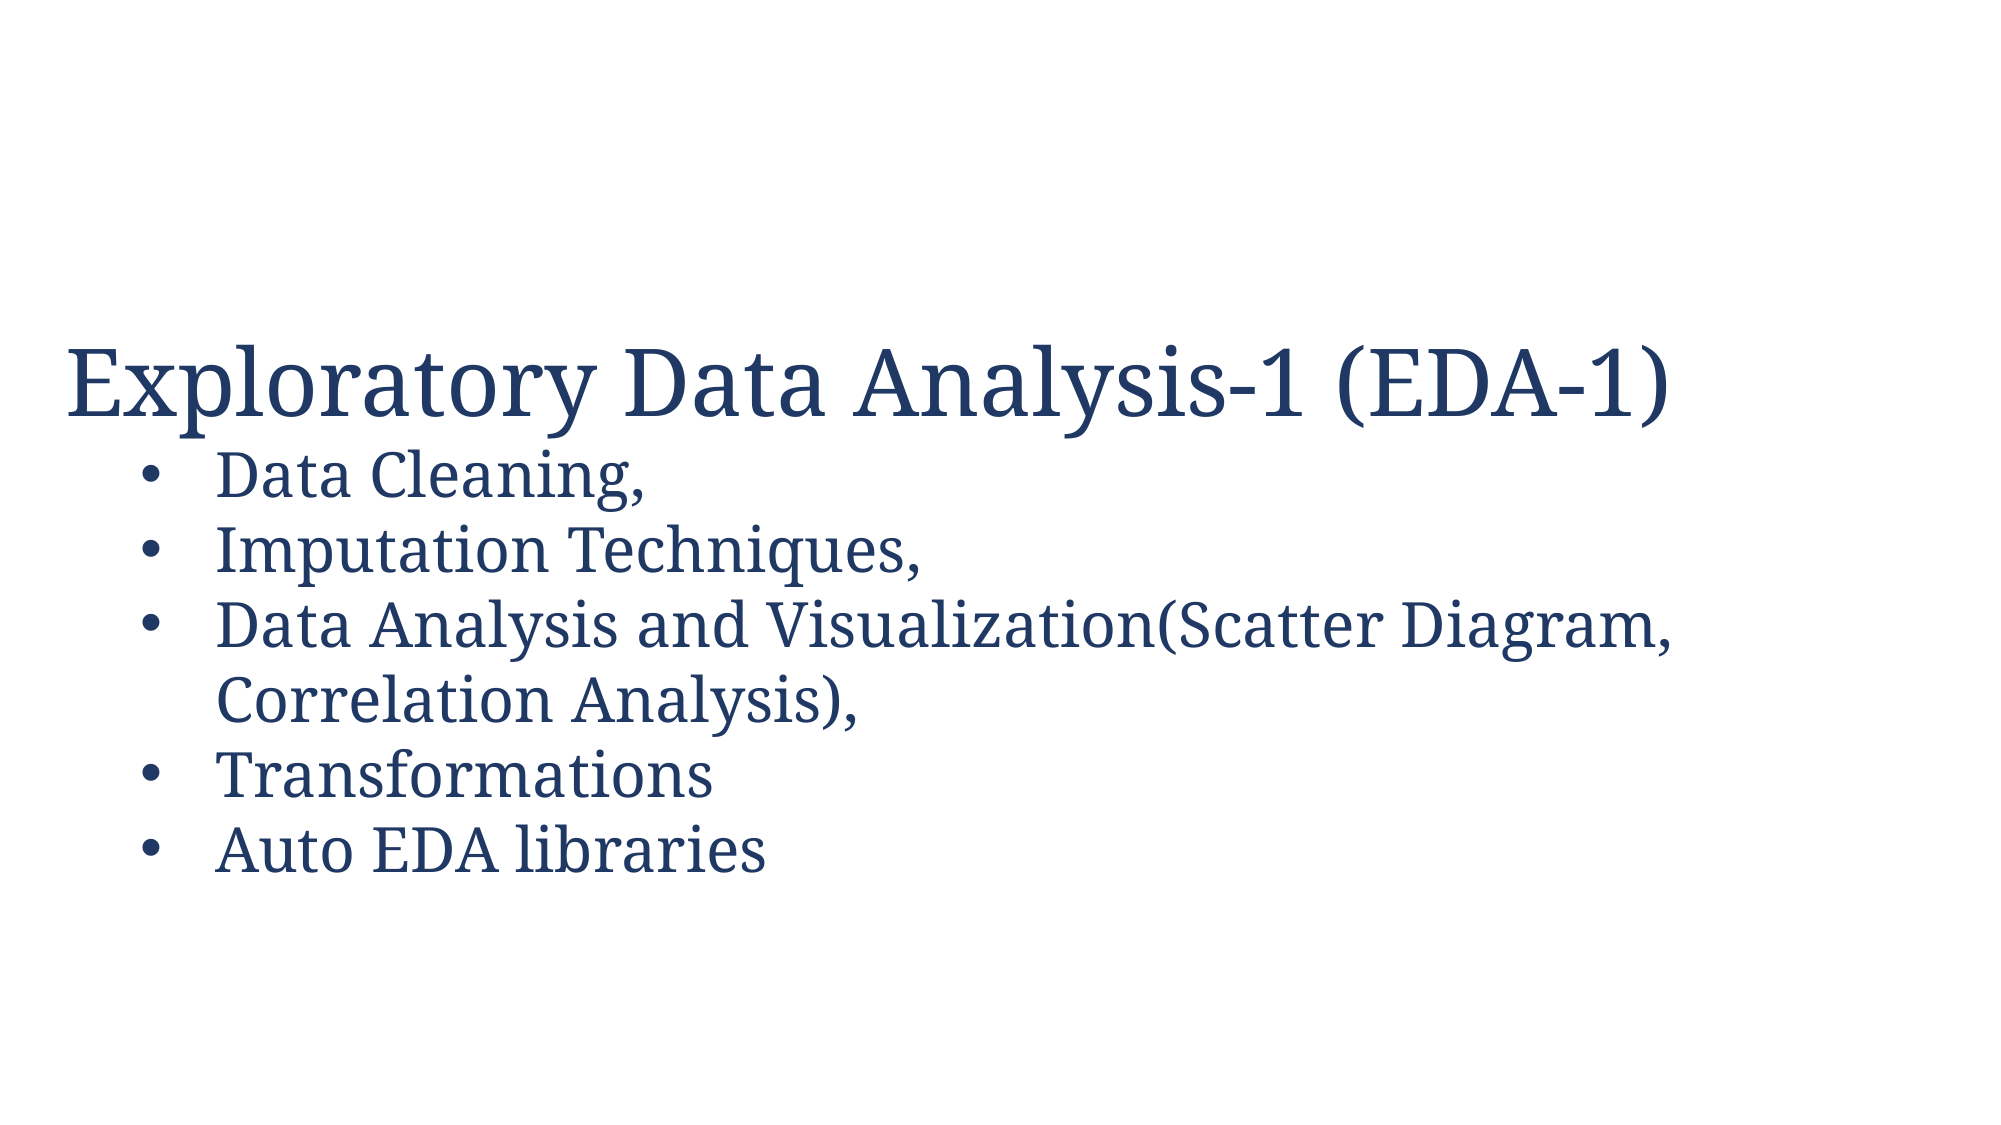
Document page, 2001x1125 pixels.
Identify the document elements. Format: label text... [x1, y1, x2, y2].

text_box Exploratory Data Analysis-1 (EDA-1) Data Cleaning, Imputation Techniques, Data Analysis and Visualization(Scatter Diagram, Correlation Analysis), Transformations Auto EDA libraries [50, 315, 1980, 893]
